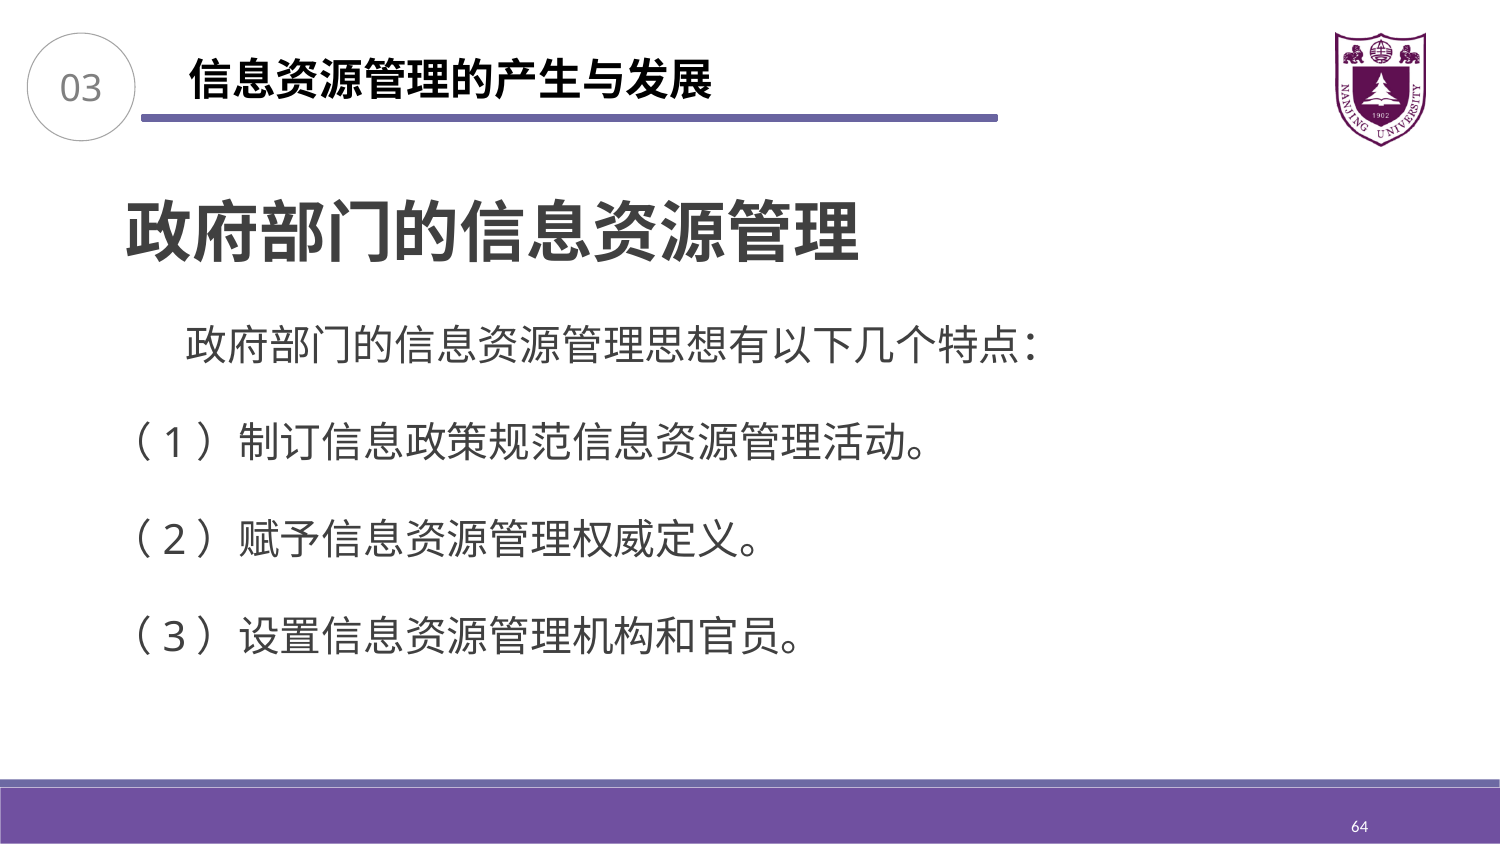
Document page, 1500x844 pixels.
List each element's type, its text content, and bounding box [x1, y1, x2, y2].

slide_number 64 [1218, 803, 1380, 844]
text_box 信息资源管理的产生与发展 [177, 46, 725, 83]
text_box 03 [25, 31, 137, 143]
text_box 政府部门的信息资源管理 政府部门的信息资源管理思想有以下几个特点： （1）制订信息政策规范信息资源管理活动。 （2）赋予信息资源管理权威定义。 （3）设置信息资源管理机构和官员。 [110, 83, 1424, 729]
picture [1334, 31, 1427, 147]
